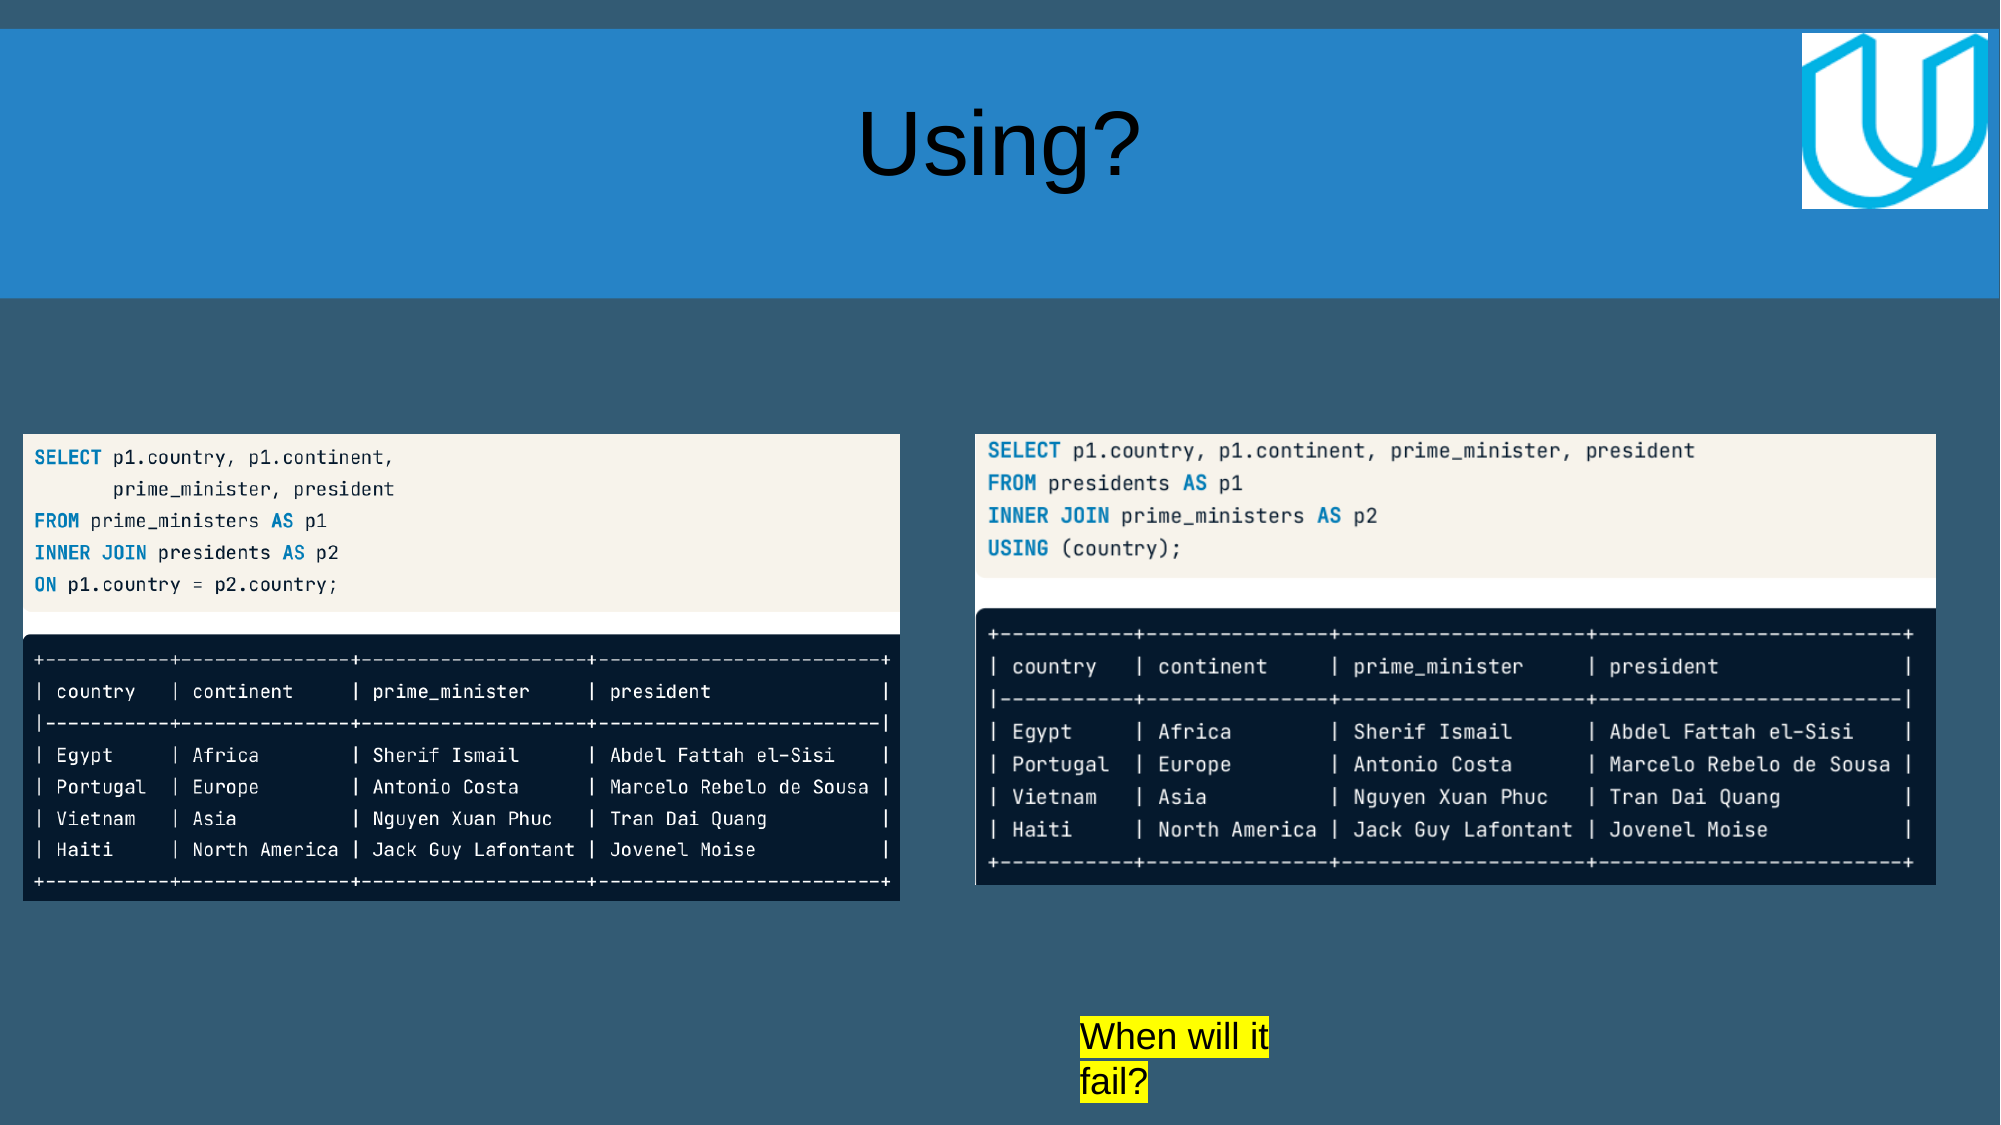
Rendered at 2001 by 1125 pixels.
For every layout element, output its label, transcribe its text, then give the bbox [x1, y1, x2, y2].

picture [1802, 33, 1988, 167]
picture [23, 434, 900, 901]
picture [1932, 48, 1973, 166]
picture [1900, 124, 1988, 209]
picture [1900, 175, 1911, 189]
picture [974, 434, 1936, 885]
text_box [99, 44, 1900, 233]
text_box When will it fail? [1065, 1005, 1363, 1062]
